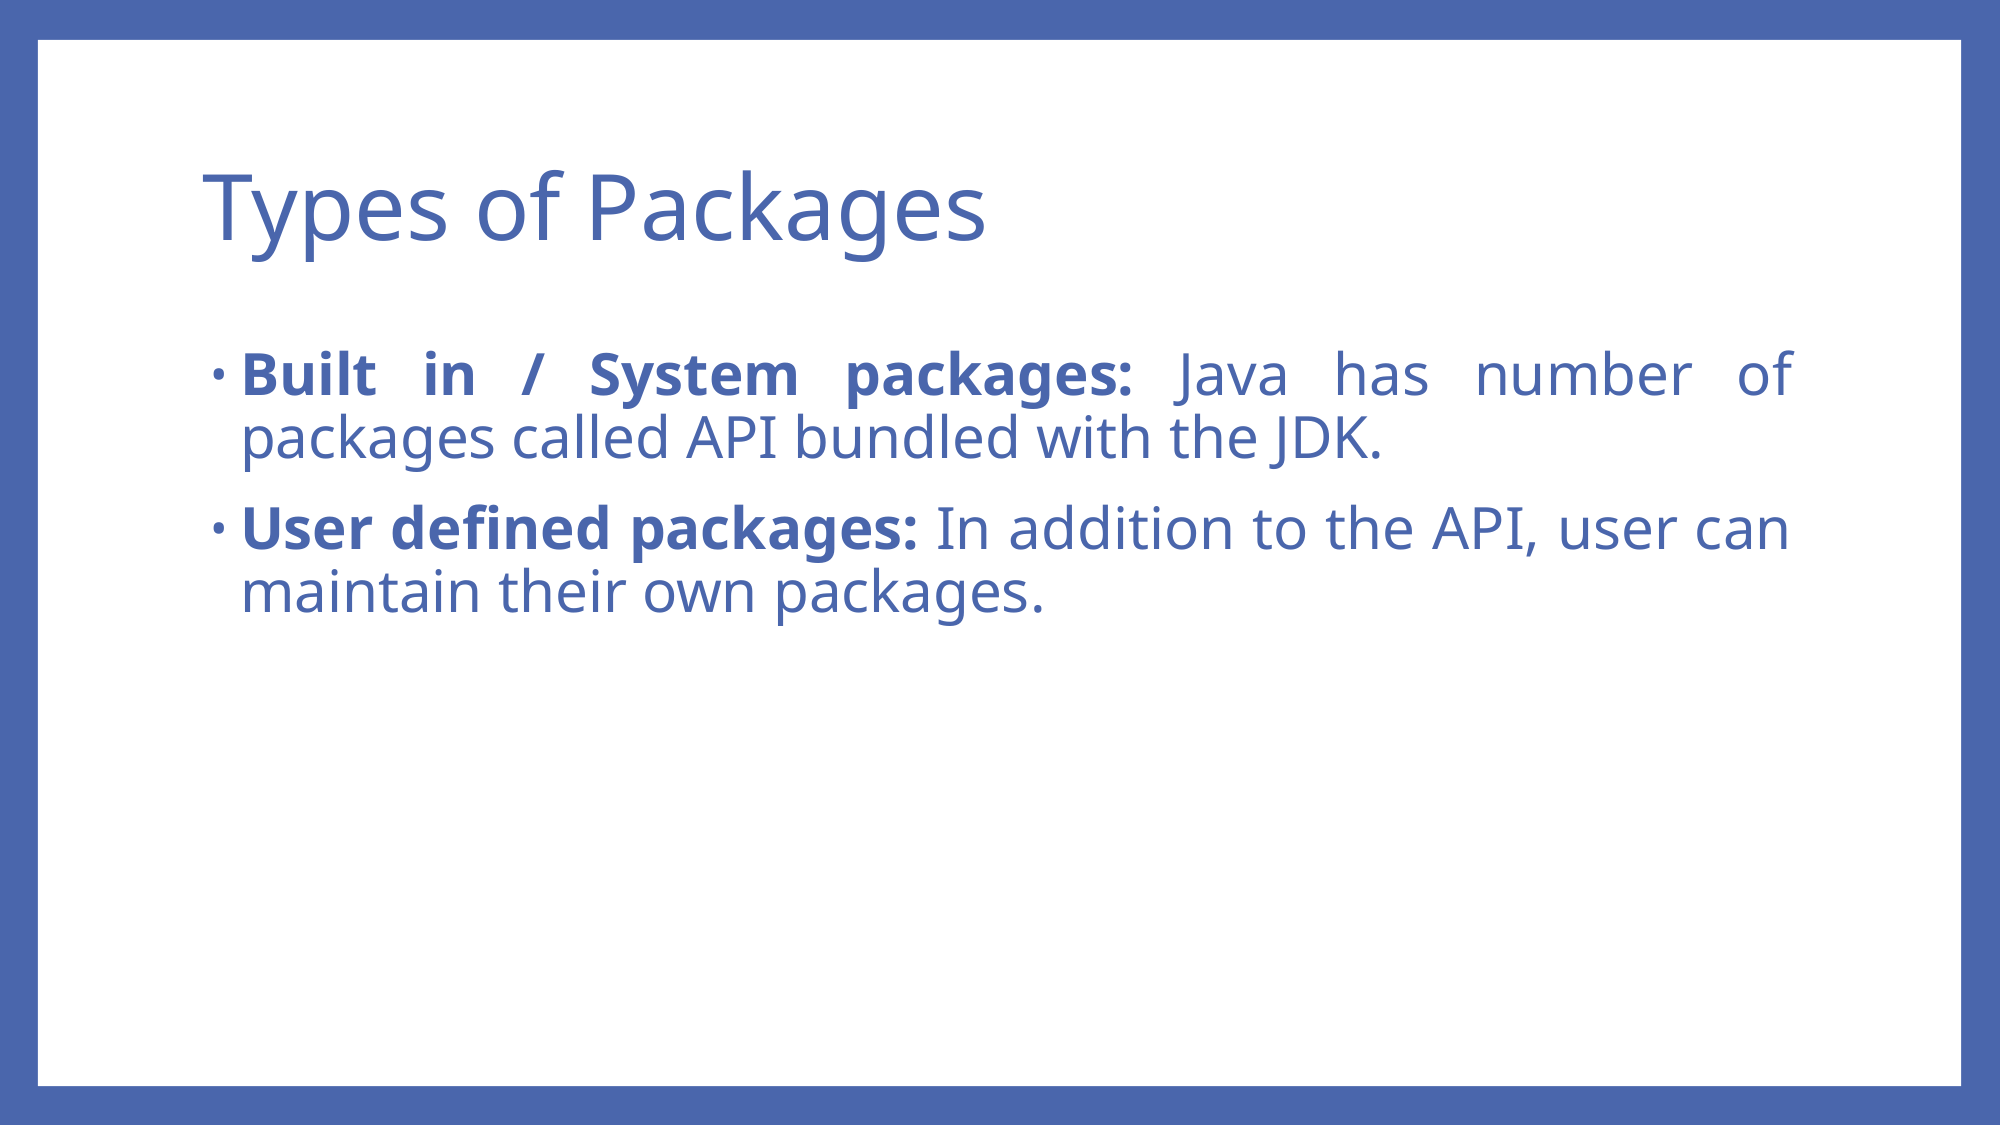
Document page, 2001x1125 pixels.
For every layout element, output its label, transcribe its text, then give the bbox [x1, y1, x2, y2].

title Types of Packages [187, 99, 1808, 323]
list Built in / System packages: Java has number of packages called API bundled with the JDK. User defined packages: In addition to the API, user can maintain their own packages. [187, 337, 1808, 1000]
